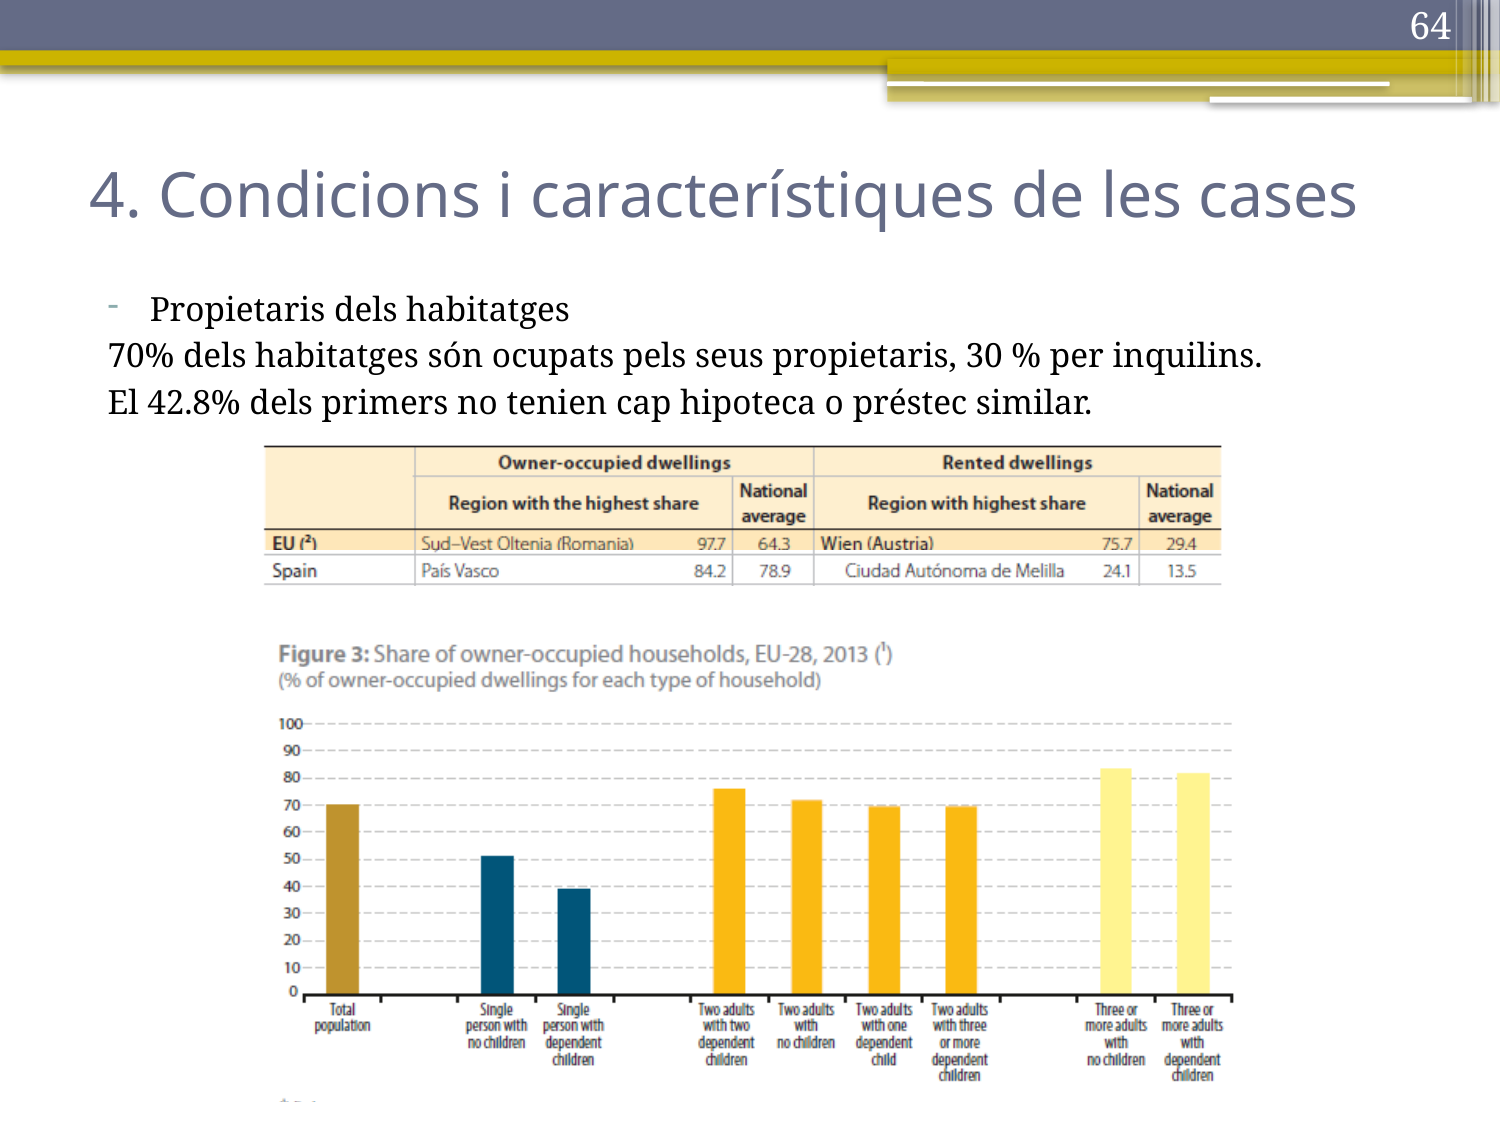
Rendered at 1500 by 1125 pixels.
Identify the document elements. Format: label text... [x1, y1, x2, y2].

picture [257, 445, 1231, 587]
picture [257, 620, 1243, 1102]
slide_number 64 [1341, 0, 1466, 61]
list Propietaris dels habitatges 70% dels habitatges són ocupats pels seus propietaris, 30 % per inquilins. El 42.8% dels primers no tenien cap hipoteca o préstec similar. [75, 281, 1425, 1079]
title 4. Condicions i característiques de les cases [75, 105, 1425, 281]
